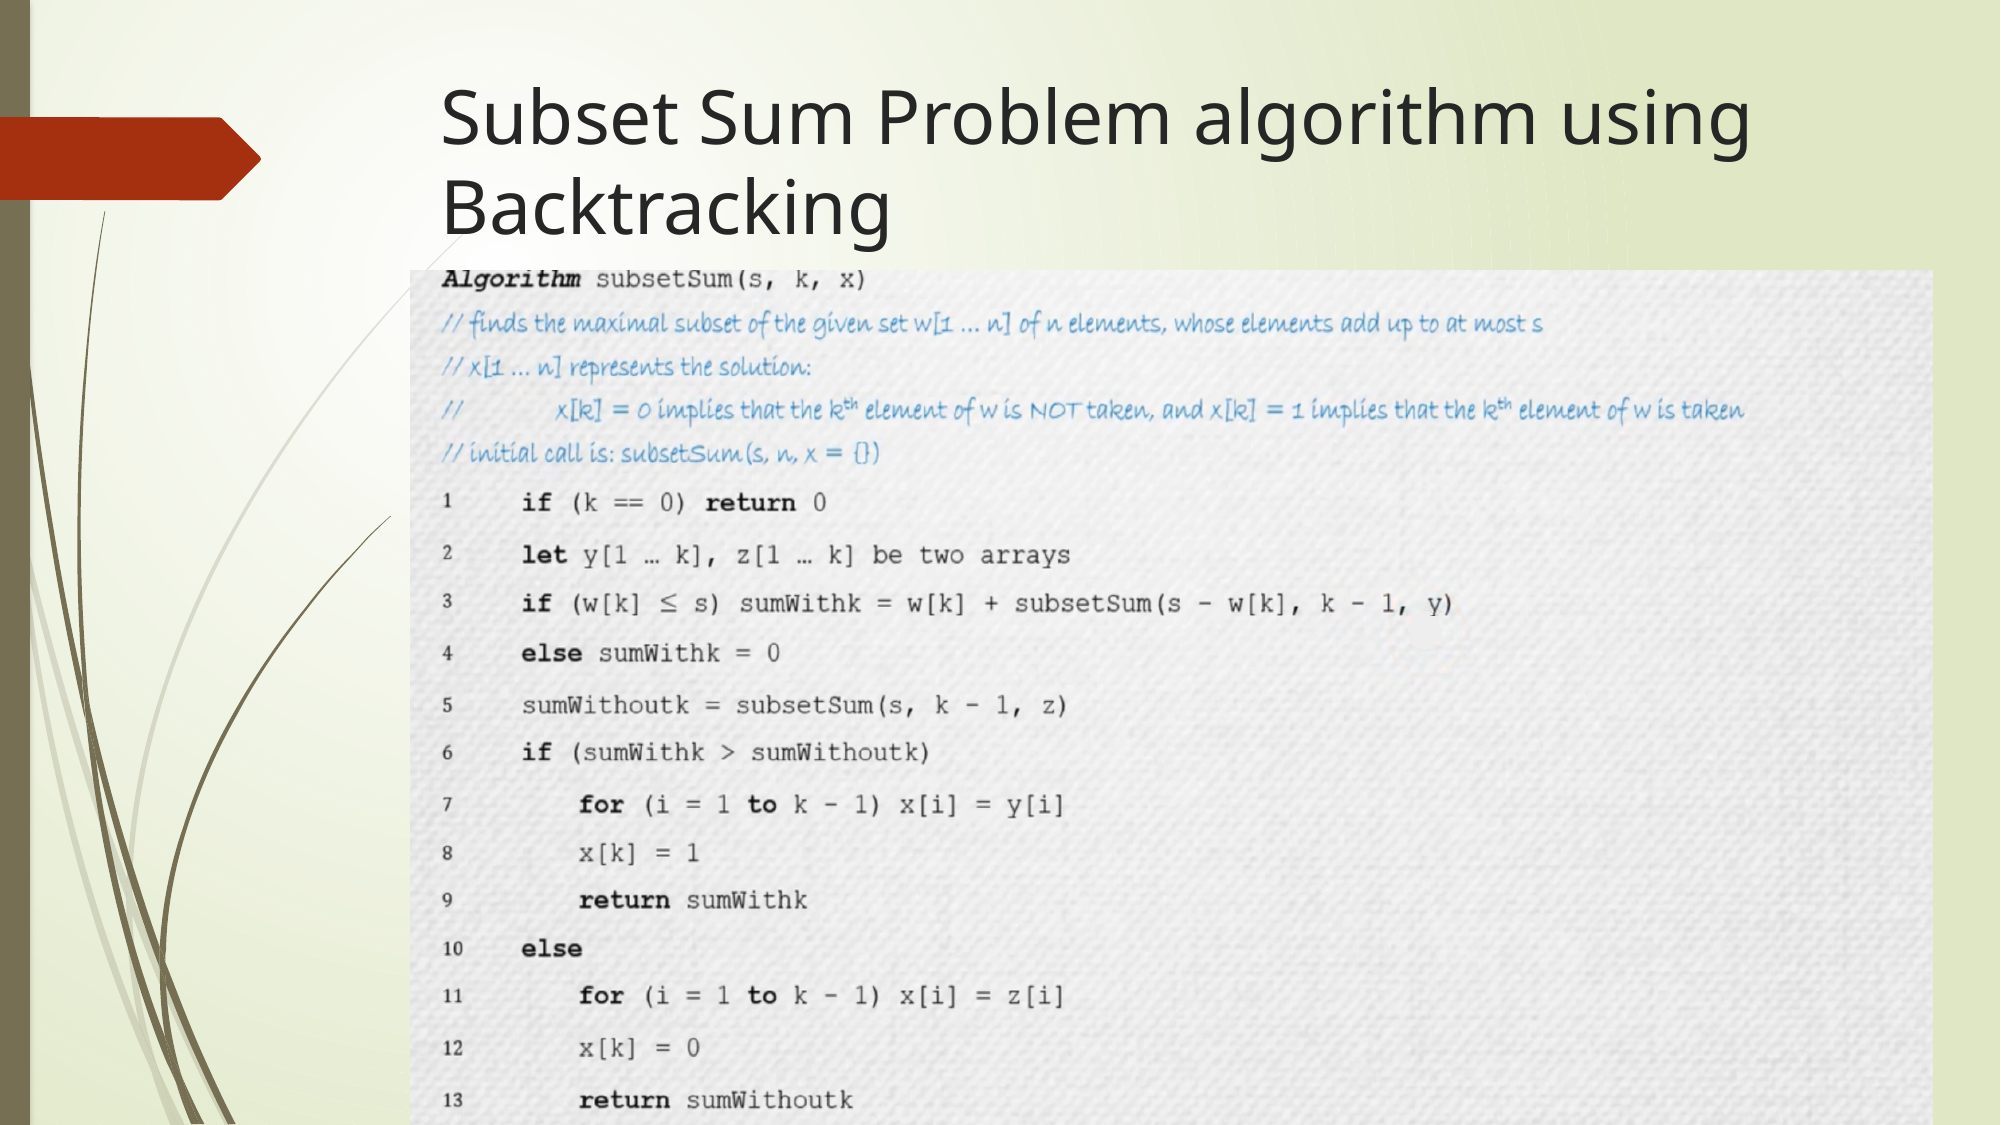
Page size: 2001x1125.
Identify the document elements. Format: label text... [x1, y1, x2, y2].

title Subset Sum Problem algorithm using Backtracking [425, 62, 1888, 270]
picture [410, 270, 1933, 1125]
